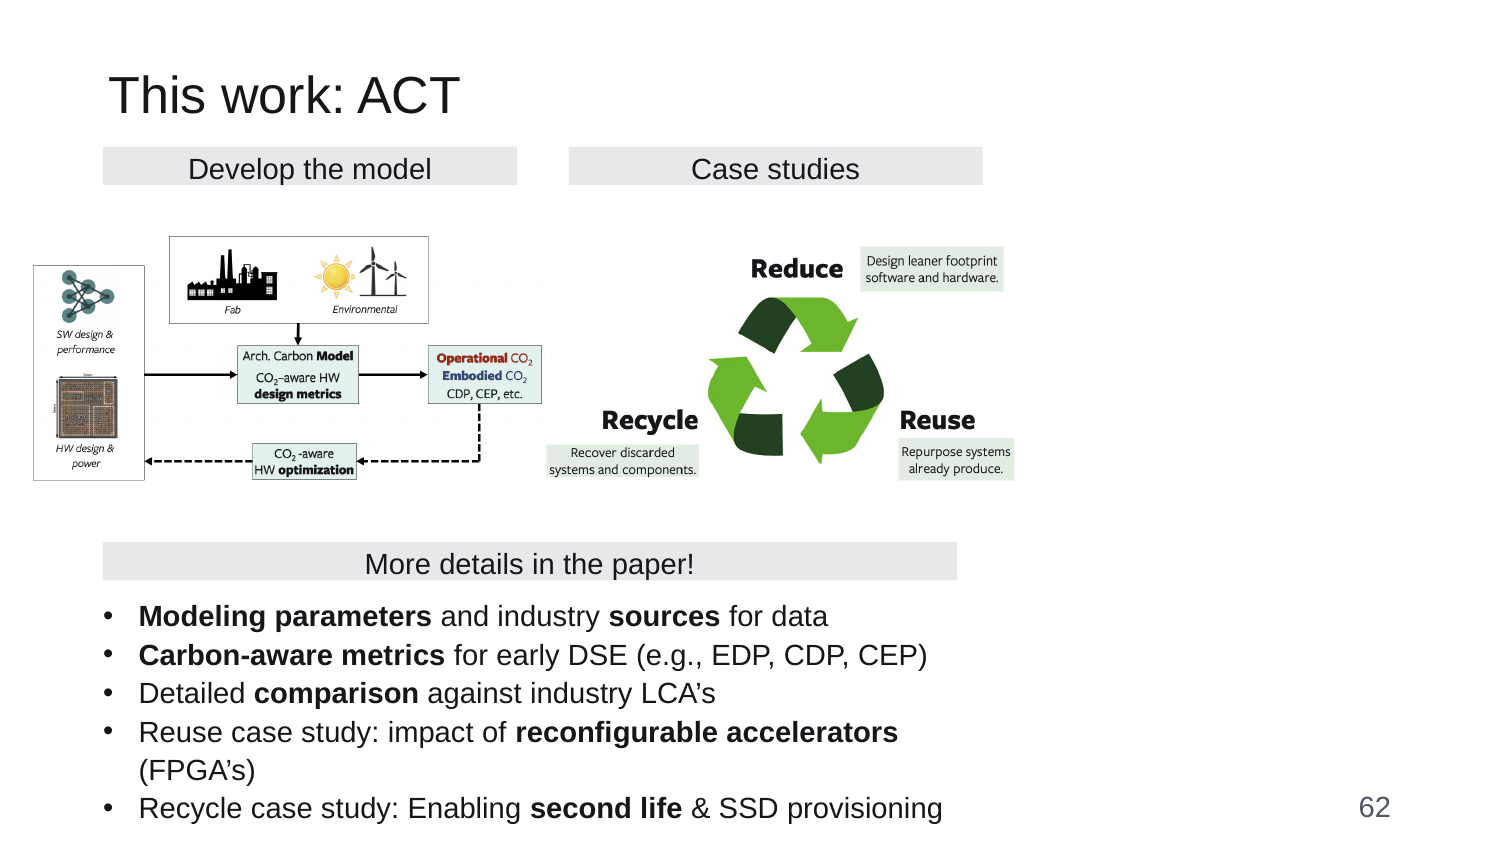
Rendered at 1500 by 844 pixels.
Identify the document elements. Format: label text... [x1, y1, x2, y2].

text_box Modeling parameters and industry sources for data Carbon-aware metrics for early DSE (e.g., EDP, CDP, CEP) Detailed comparison against industry LCA’s Reuse case study: impact of reconfigurable accelerators (FPGA’s) Recycle case study: Enabling second life & SSD provisioning [103, 594, 957, 825]
text_box Develop the model [103, 146, 518, 185]
text_box Case studies [568, 146, 983, 185]
slide_number 62 [1059, 782, 1397, 827]
text_box More details in the paper! [103, 541, 957, 581]
picture [30, 231, 1061, 532]
title This work: ACT [103, 58, 1397, 135]
